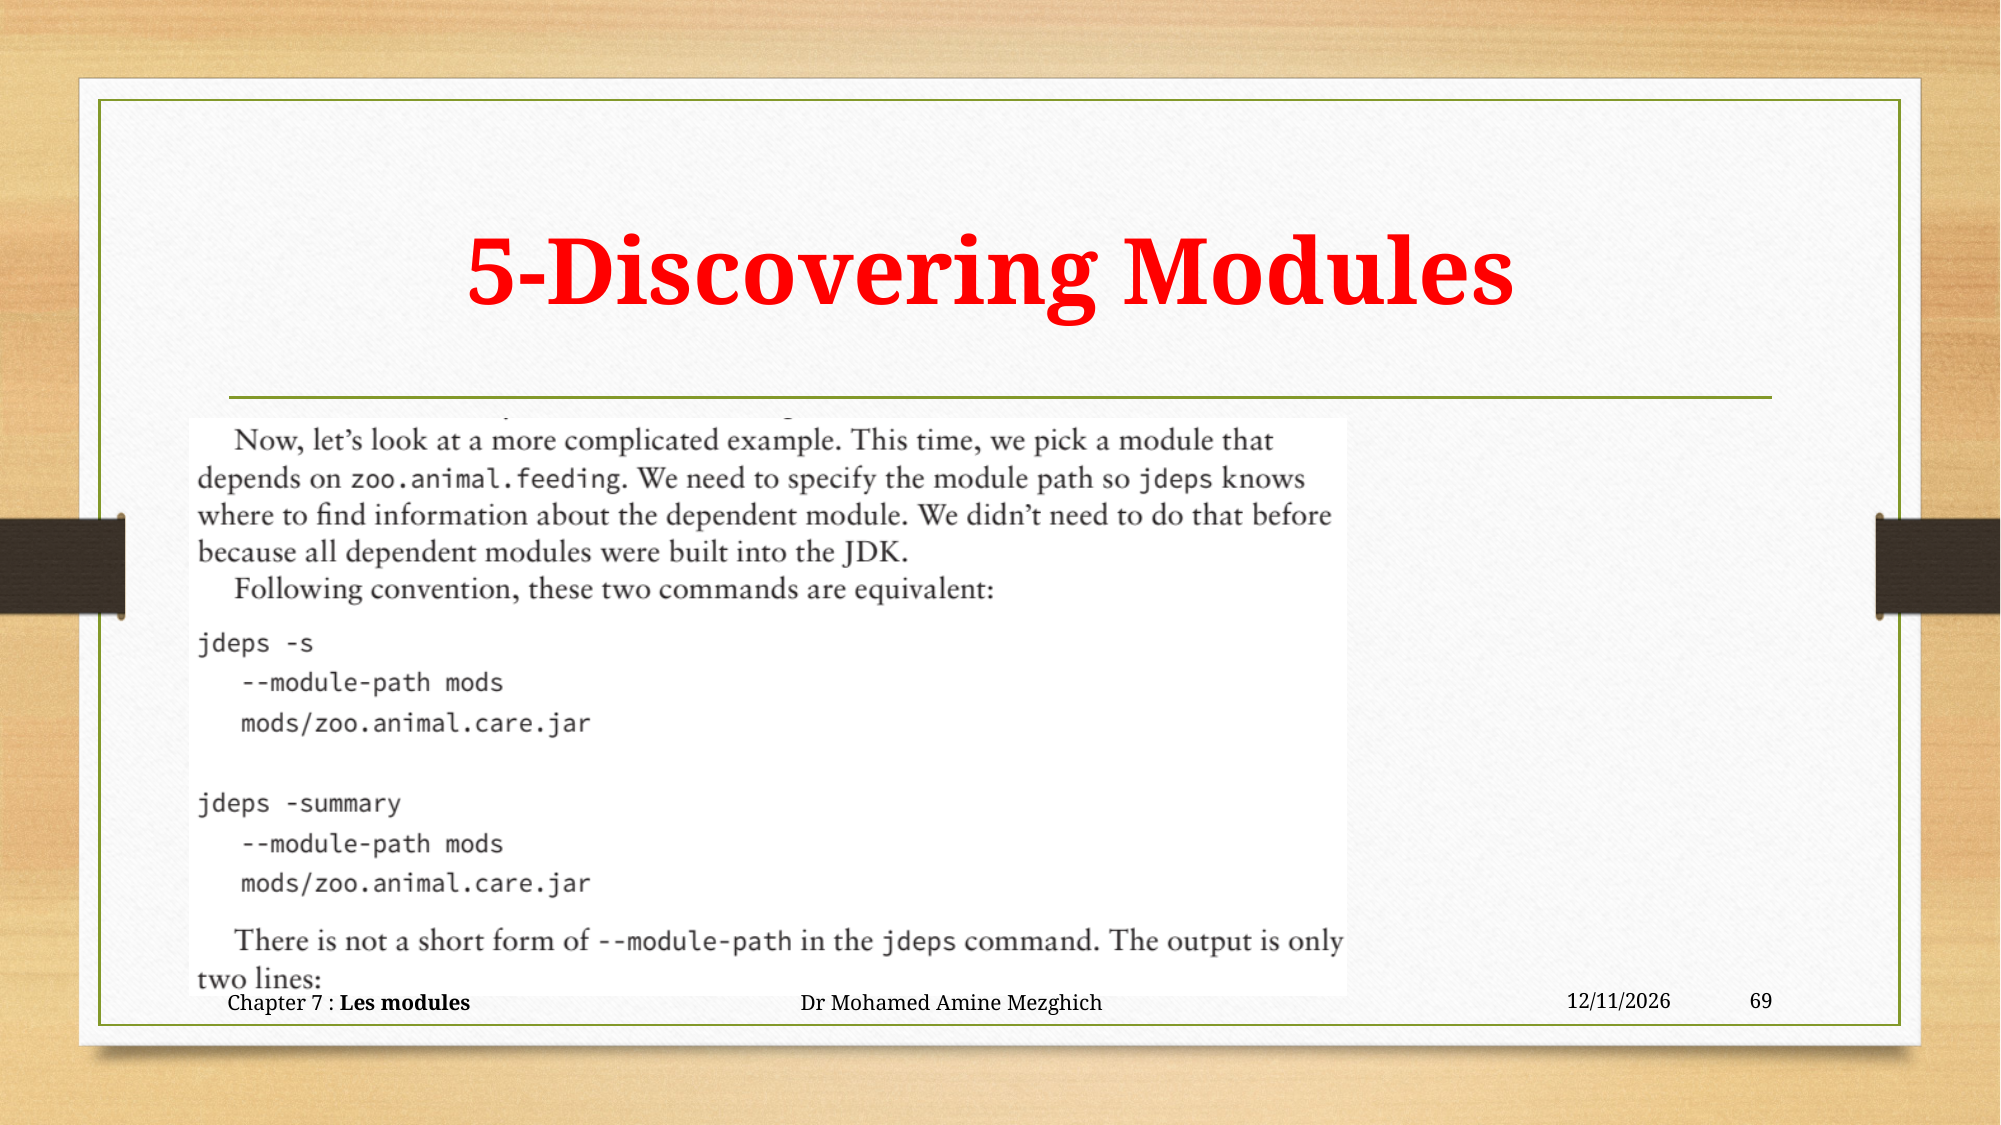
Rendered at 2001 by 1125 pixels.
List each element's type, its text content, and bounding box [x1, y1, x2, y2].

title 5-Discovering Modules [189, 161, 1819, 375]
slide_number 69 [1698, 979, 1788, 1025]
footer Chapter 7 : Les modules Dr Mohamed Amine Mezghich [212, 979, 1411, 1025]
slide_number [1423, 979, 1686, 1025]
picture [0, 0, 2001, 1125]
